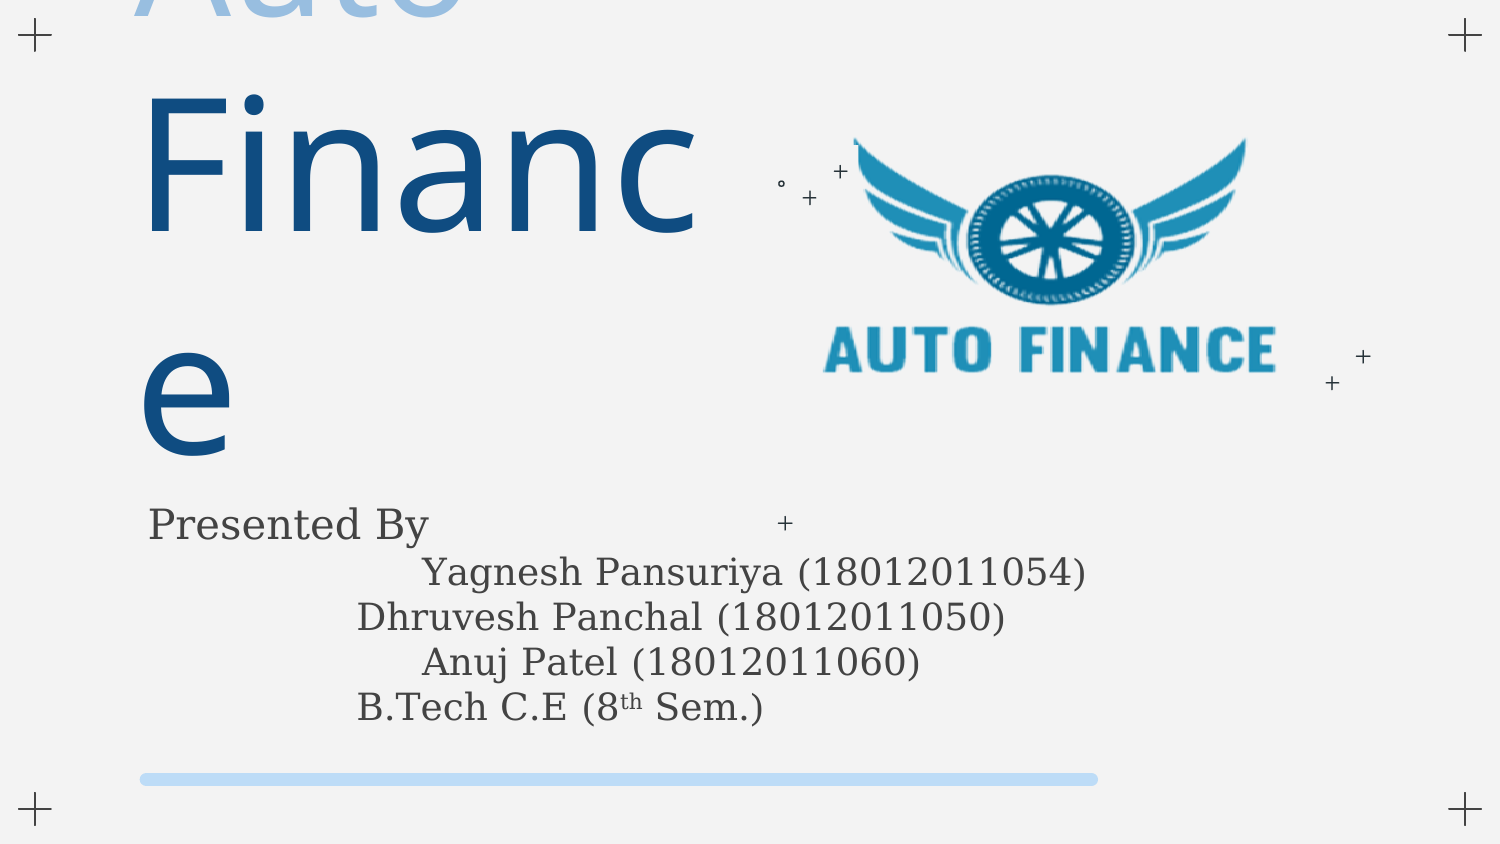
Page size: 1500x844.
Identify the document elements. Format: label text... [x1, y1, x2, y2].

text_box Presented By Yagnesh Pansuriya (18012011054) Dhruvesh Panchal (18012011050) Anuj Patel (18012011060) B.Tech C.E (8th Sem.) [119, 490, 1151, 826]
picture [763, 495, 807, 561]
title Auto Finance [119, 10, 736, 490]
picture [763, 58, 1381, 459]
